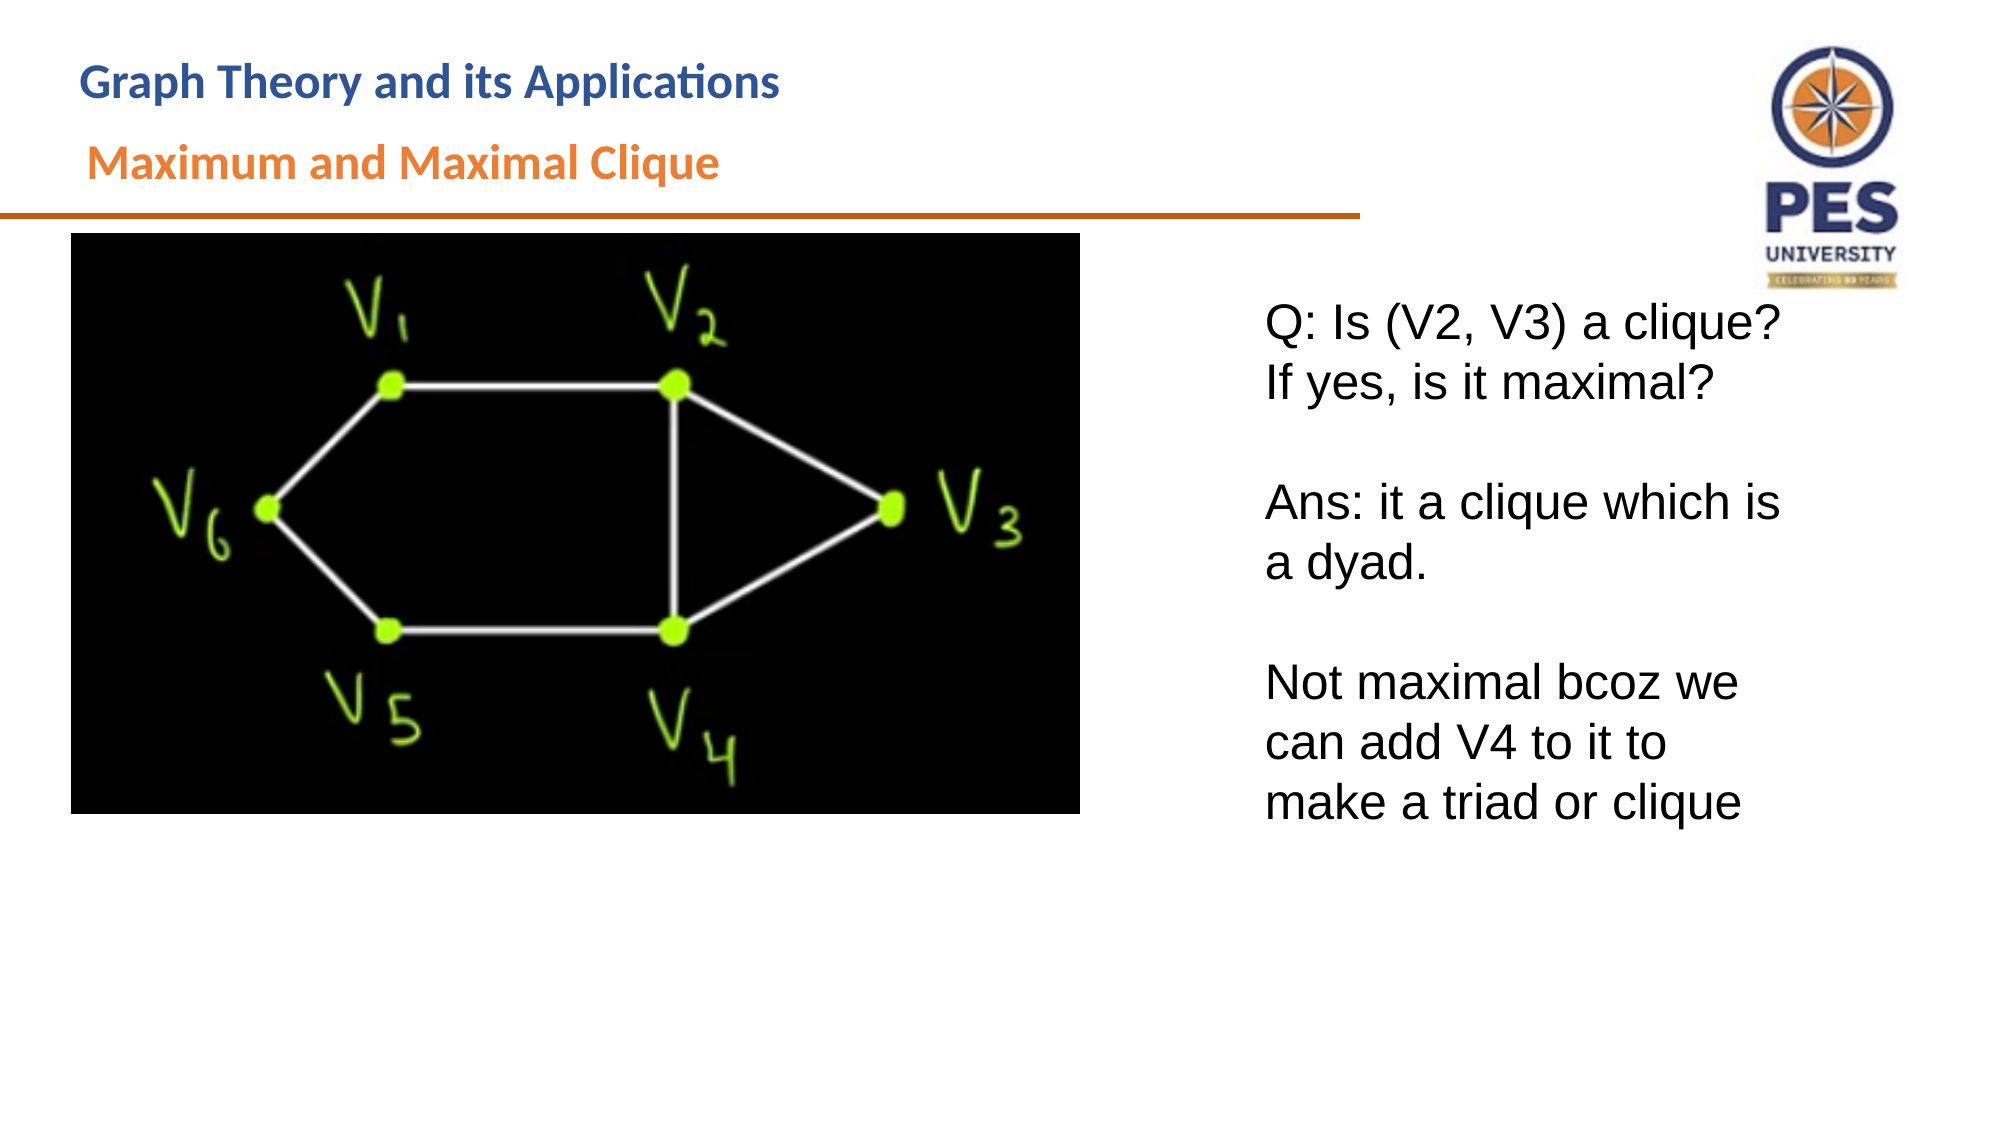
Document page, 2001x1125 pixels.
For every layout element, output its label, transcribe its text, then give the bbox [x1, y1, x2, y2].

text_box Graph Theory and its Applications [64, 41, 1295, 117]
text_box Q: Is (V2, V3) a clique? If yes, is it maximal? Ans: it a clique which is a dyad. Not maximal bcoz we can add V4 to it to make a triad or clique [1250, 282, 1815, 837]
picture [1730, 40, 1932, 297]
text_box Maximum and Maximal Clique [71, 122, 1384, 198]
picture [70, 233, 1080, 814]
